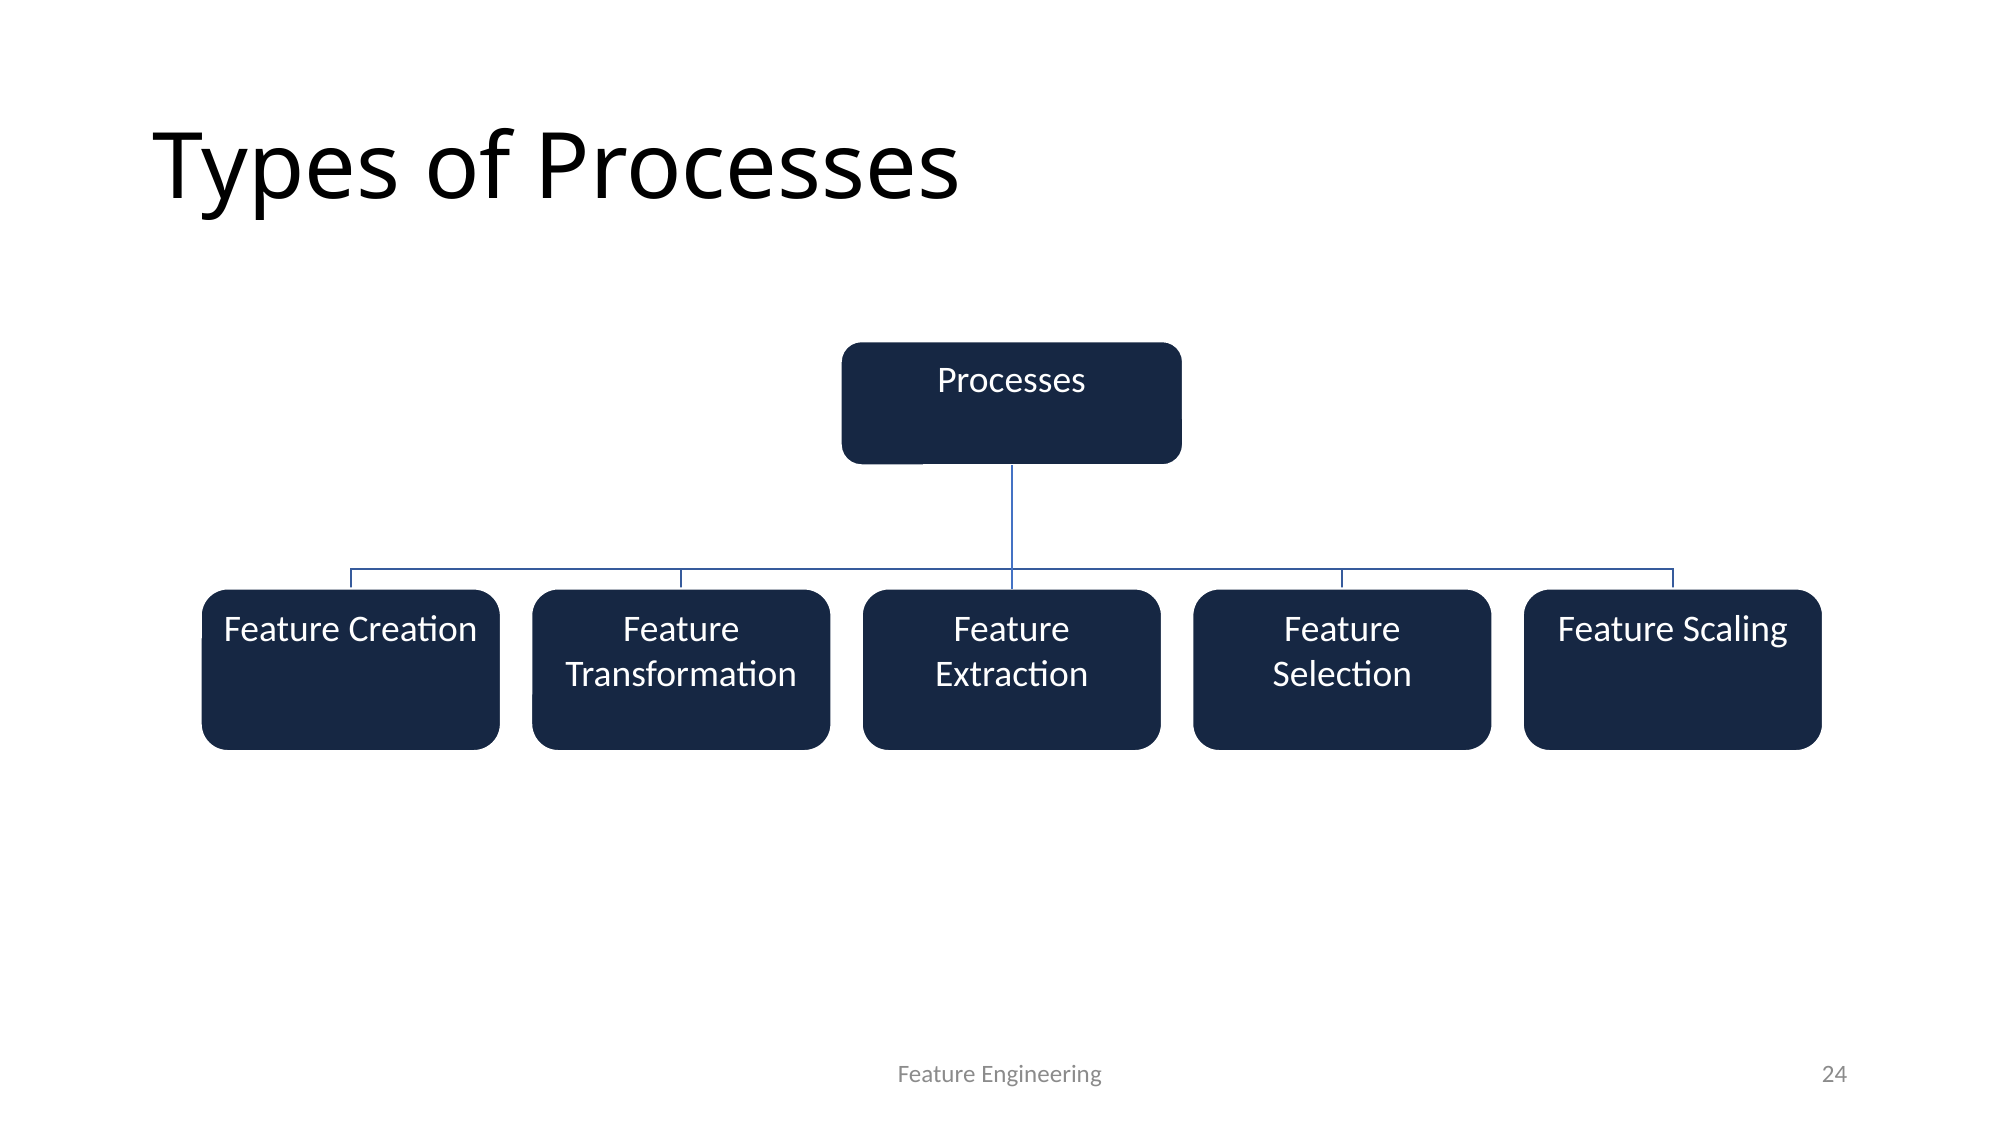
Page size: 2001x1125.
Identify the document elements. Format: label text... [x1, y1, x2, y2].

title Types of Processes [137, 59, 1863, 278]
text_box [200, 341, 1862, 876]
slide_number 24 [1412, 1042, 1863, 1103]
footer Feature Engineering [662, 1042, 1338, 1103]
